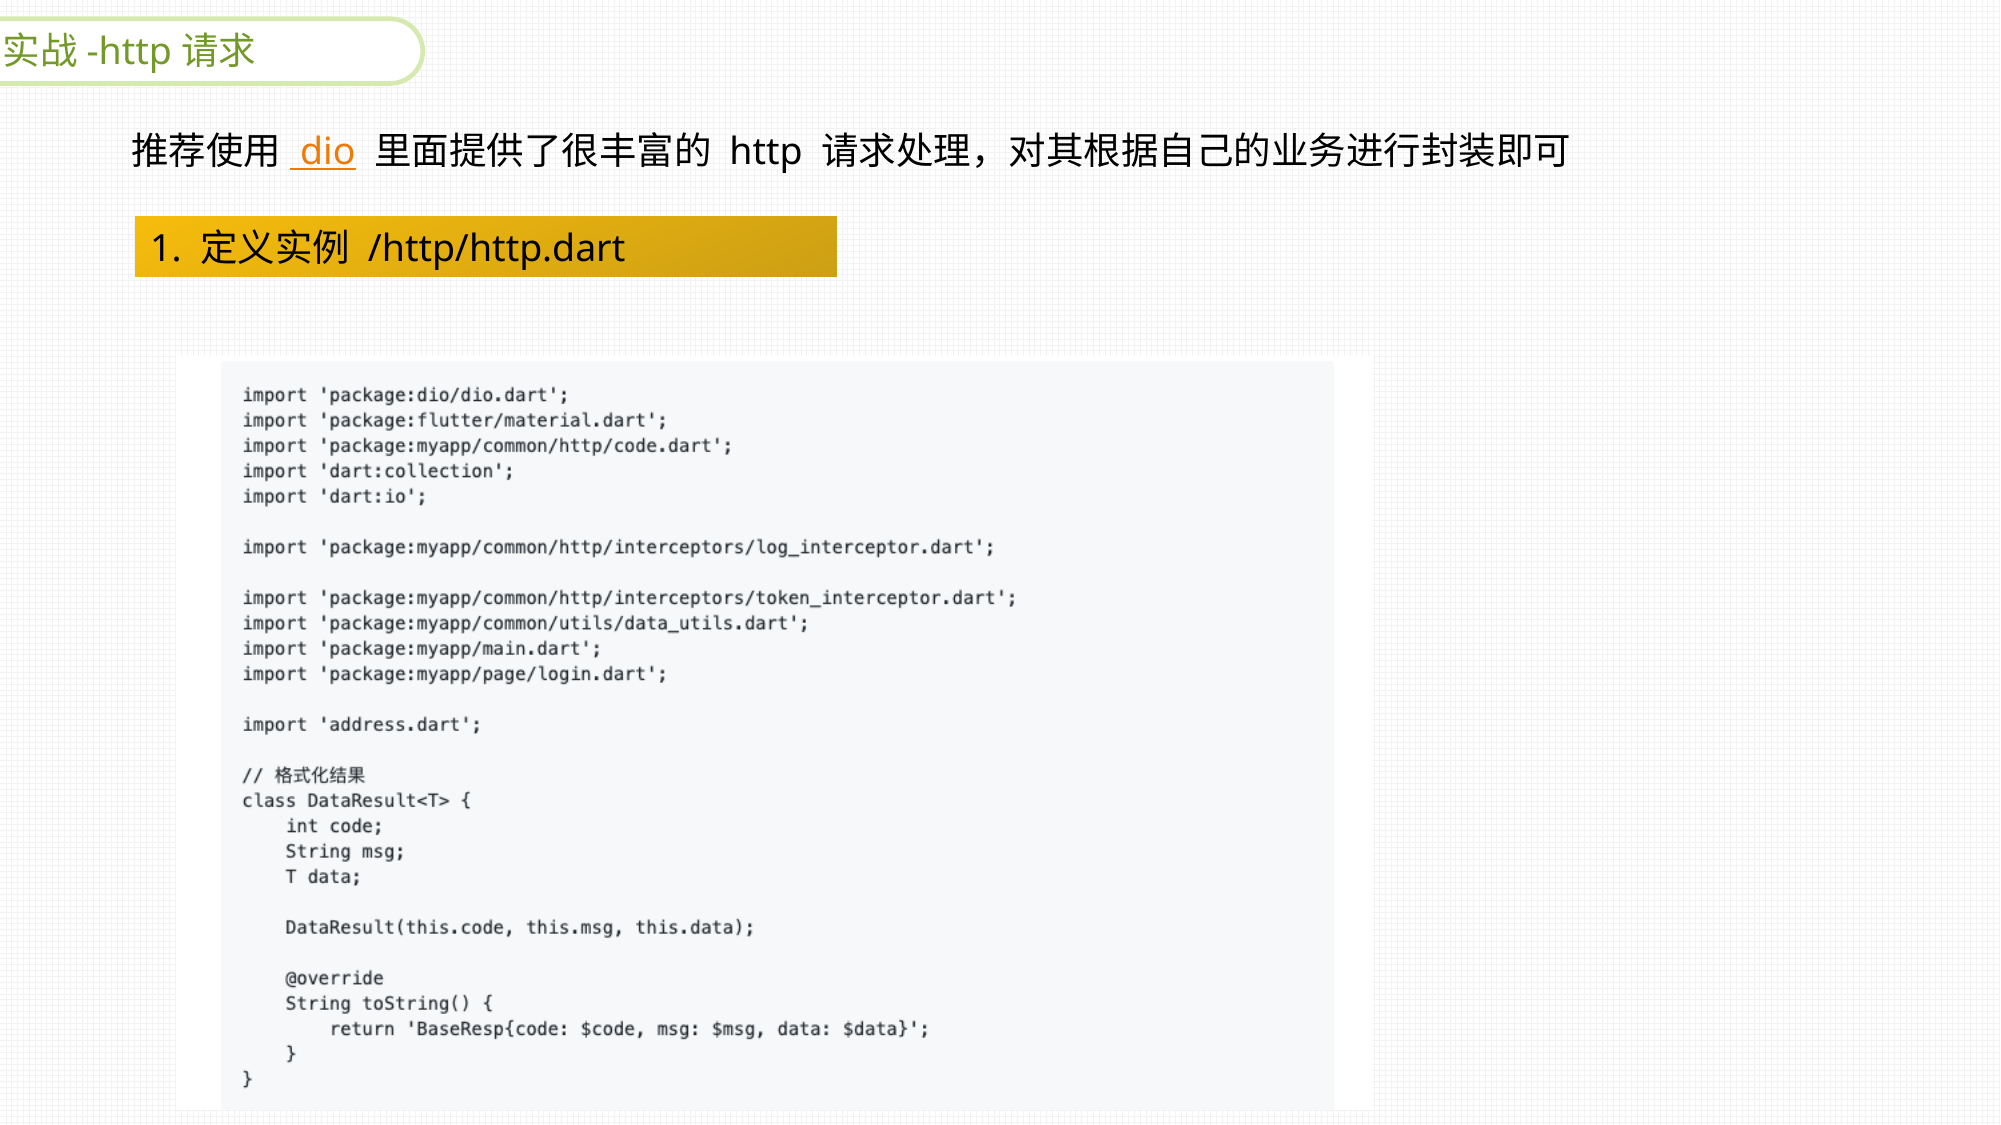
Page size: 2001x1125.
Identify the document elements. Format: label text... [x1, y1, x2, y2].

text_box 推荐使用 dio 里面提供了很丰富的 http 请求处理，对其根据自己的业务进行封装即可 [116, 119, 1767, 186]
text_box 1. 定义实例 /http/http.dart [135, 216, 837, 277]
picture [176, 356, 1373, 1110]
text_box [0, 18, 447, 84]
